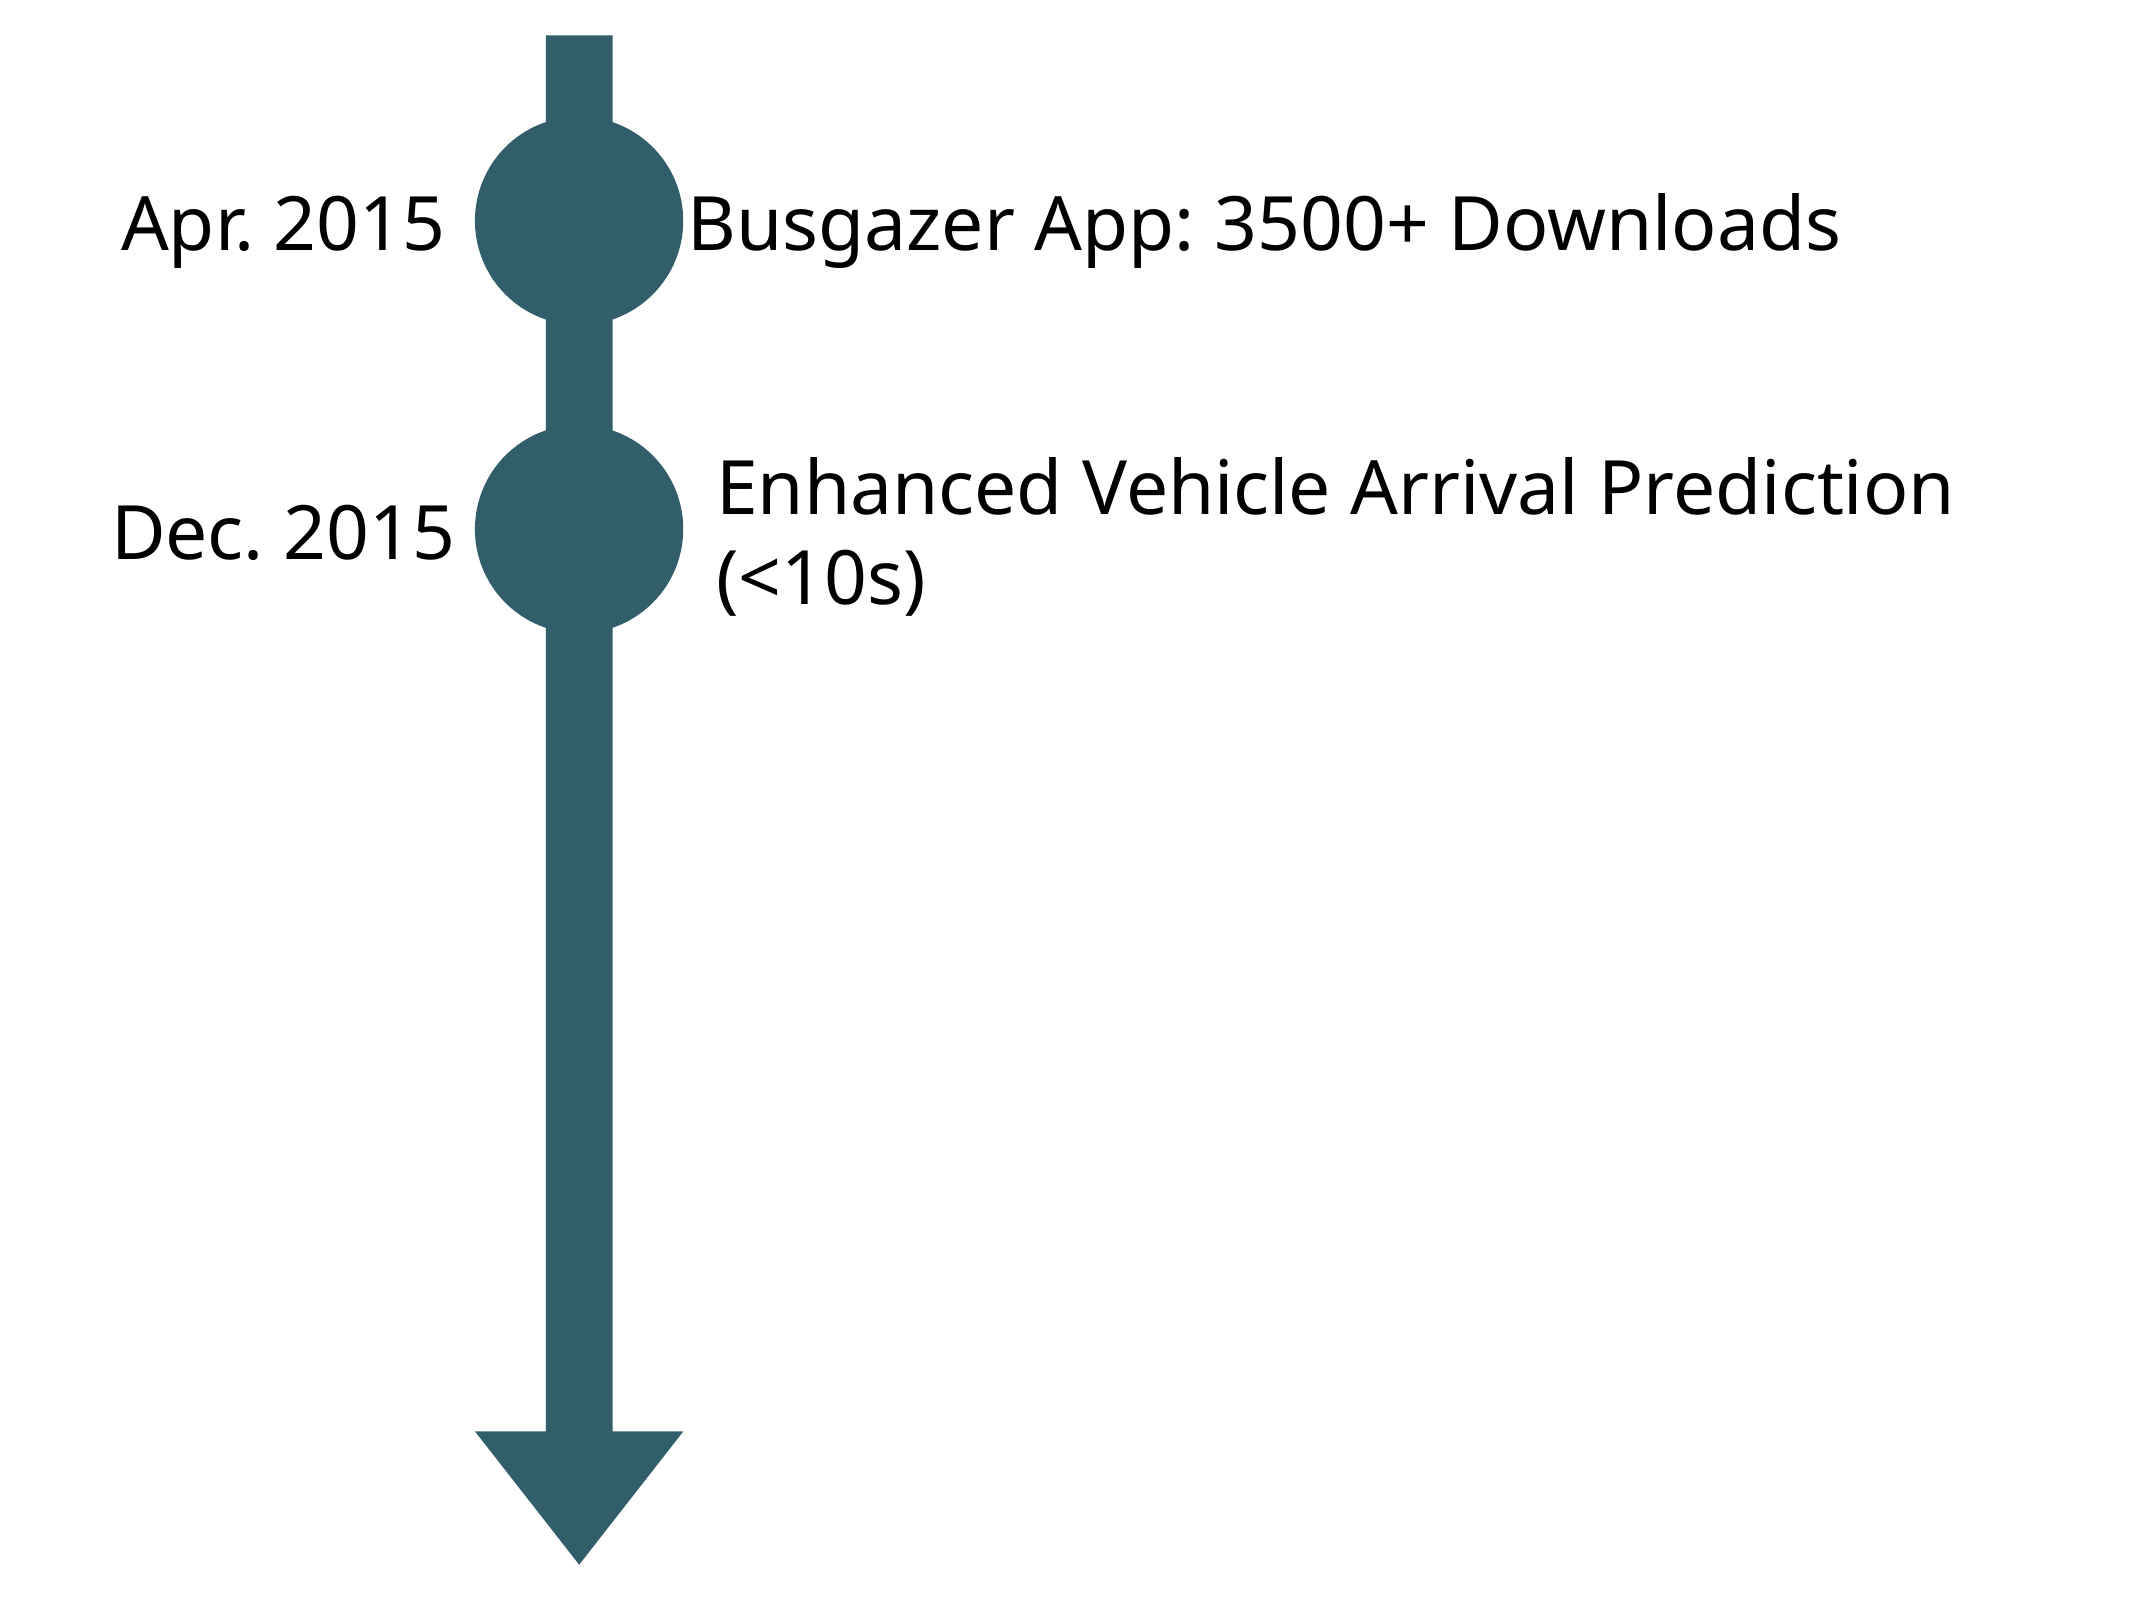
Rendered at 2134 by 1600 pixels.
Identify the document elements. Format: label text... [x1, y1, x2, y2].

text_box [474, 35, 684, 1565]
text_box [613, 122, 679, 320]
text_box Apr. 2015 [112, 167, 455, 275]
text_box Dec. 2015 [102, 475, 464, 583]
text_box [474, 430, 545, 628]
text_box Busgazer App: 3500+ Downloads [679, 167, 1851, 275]
text_box [613, 430, 684, 628]
text_box [474, 122, 545, 320]
text_box Enhanced Vehicle Arrival Prediction (<10s) [707, 430, 2130, 628]
